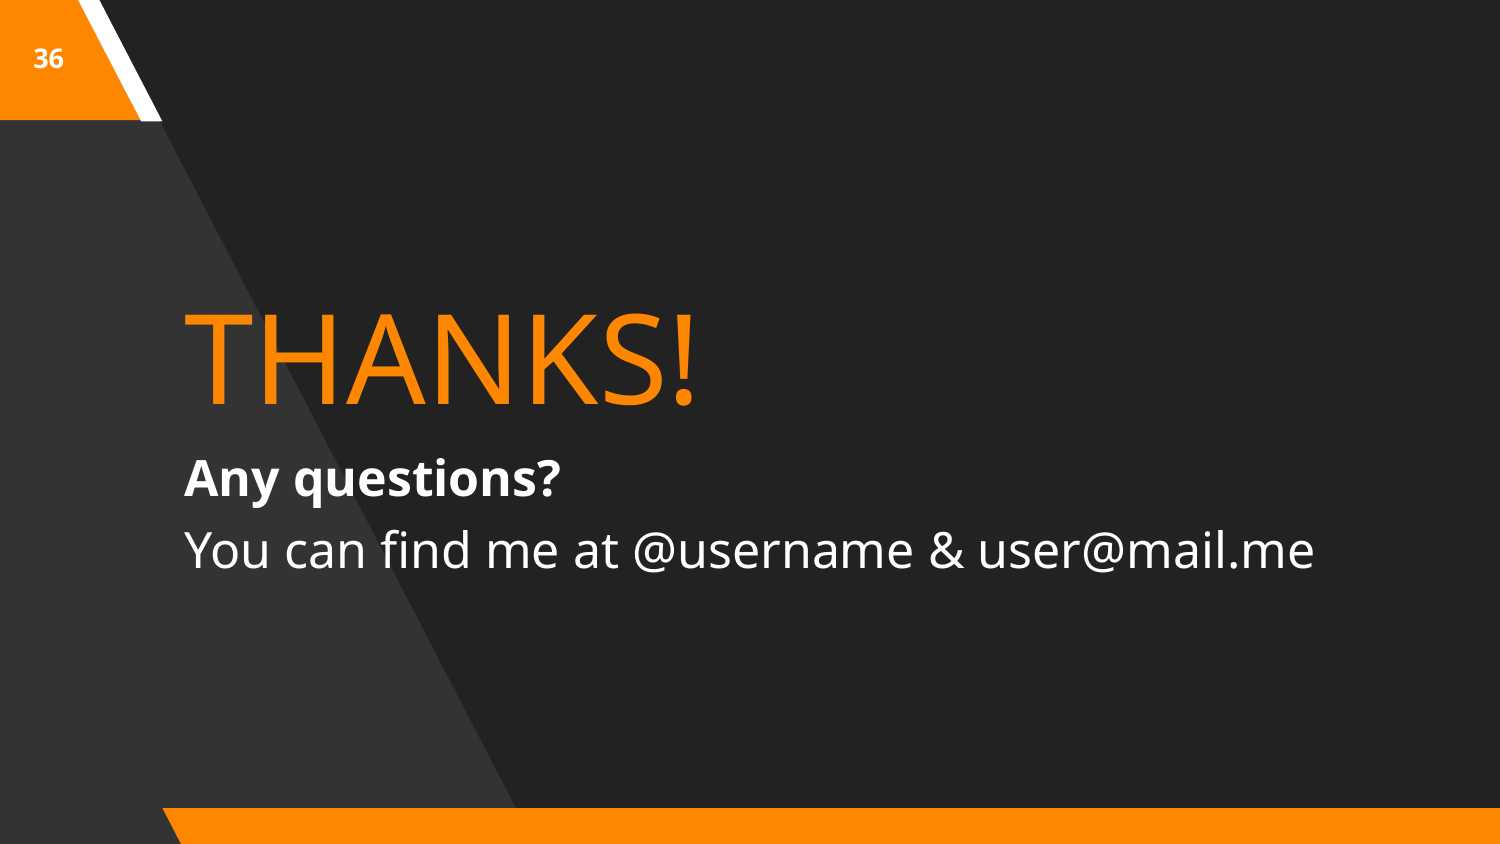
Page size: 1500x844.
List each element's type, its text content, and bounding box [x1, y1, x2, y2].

subtitle Any questions? You can find me at @username & user@mail.me [169, 431, 1349, 622]
slide_number 36 [0, 0, 98, 121]
title THANKS! [169, 259, 1265, 431]
